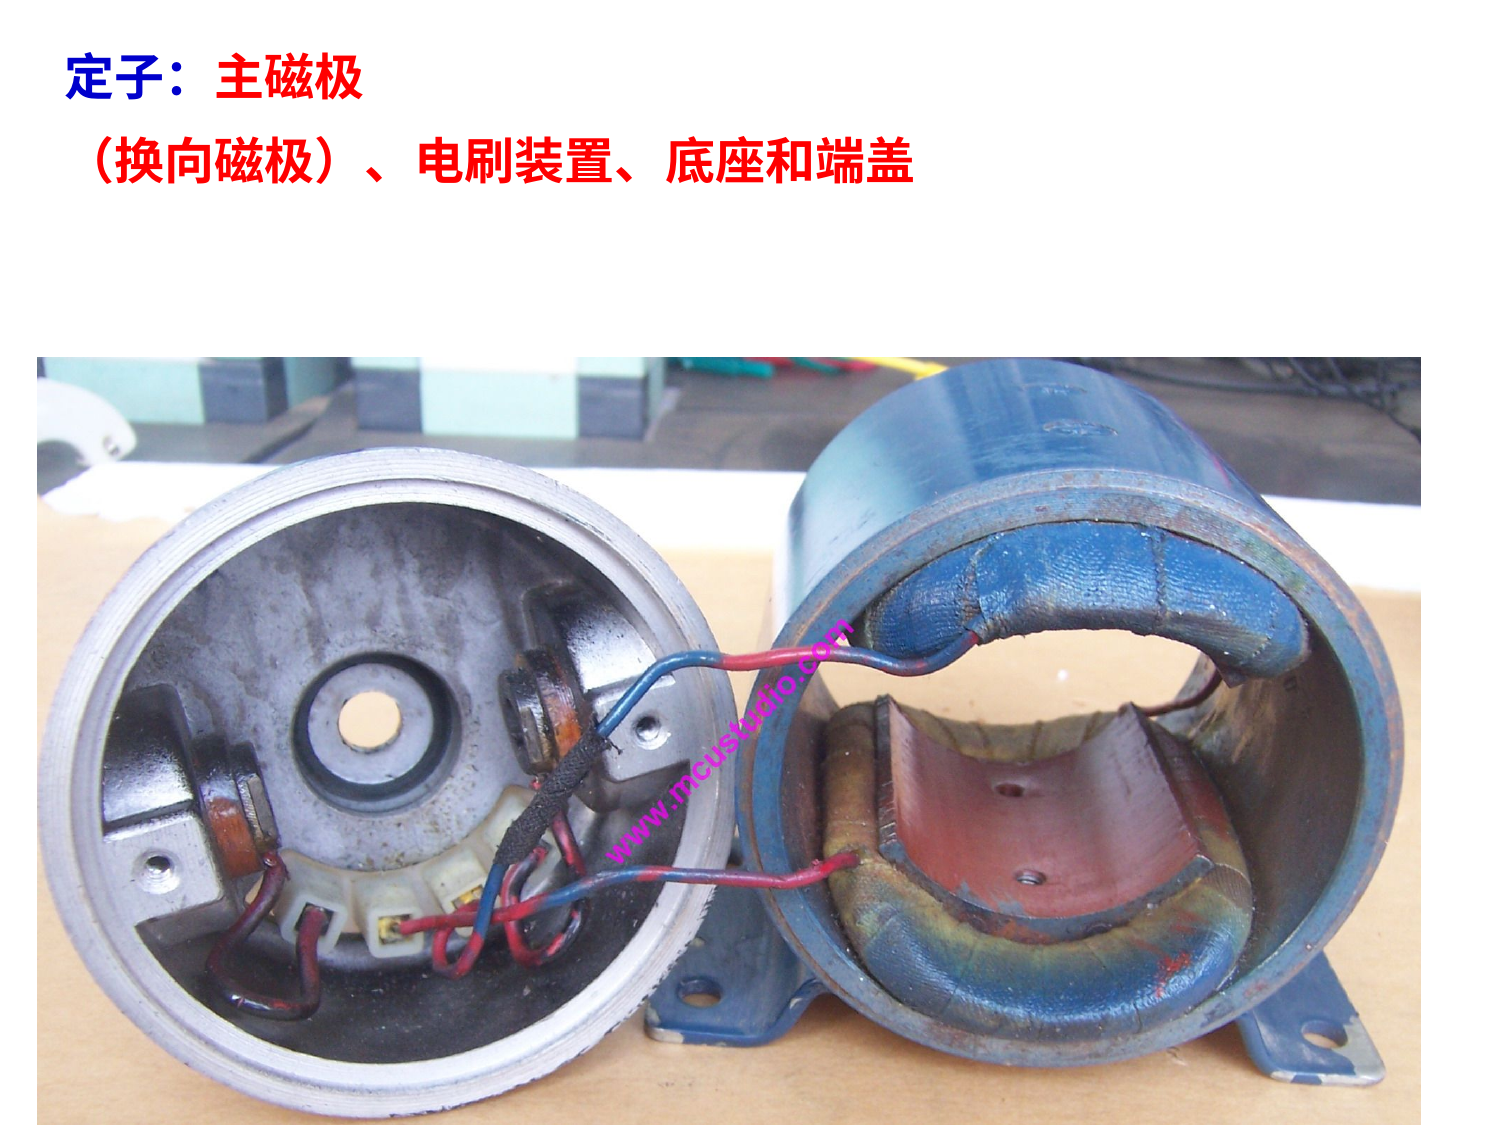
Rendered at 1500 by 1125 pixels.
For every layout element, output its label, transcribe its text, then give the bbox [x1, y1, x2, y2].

picture [37, 357, 1421, 1125]
text_box 定子：主磁极 （换向磁极）、电刷装置、底座和端盖 [50, 37, 1213, 198]
